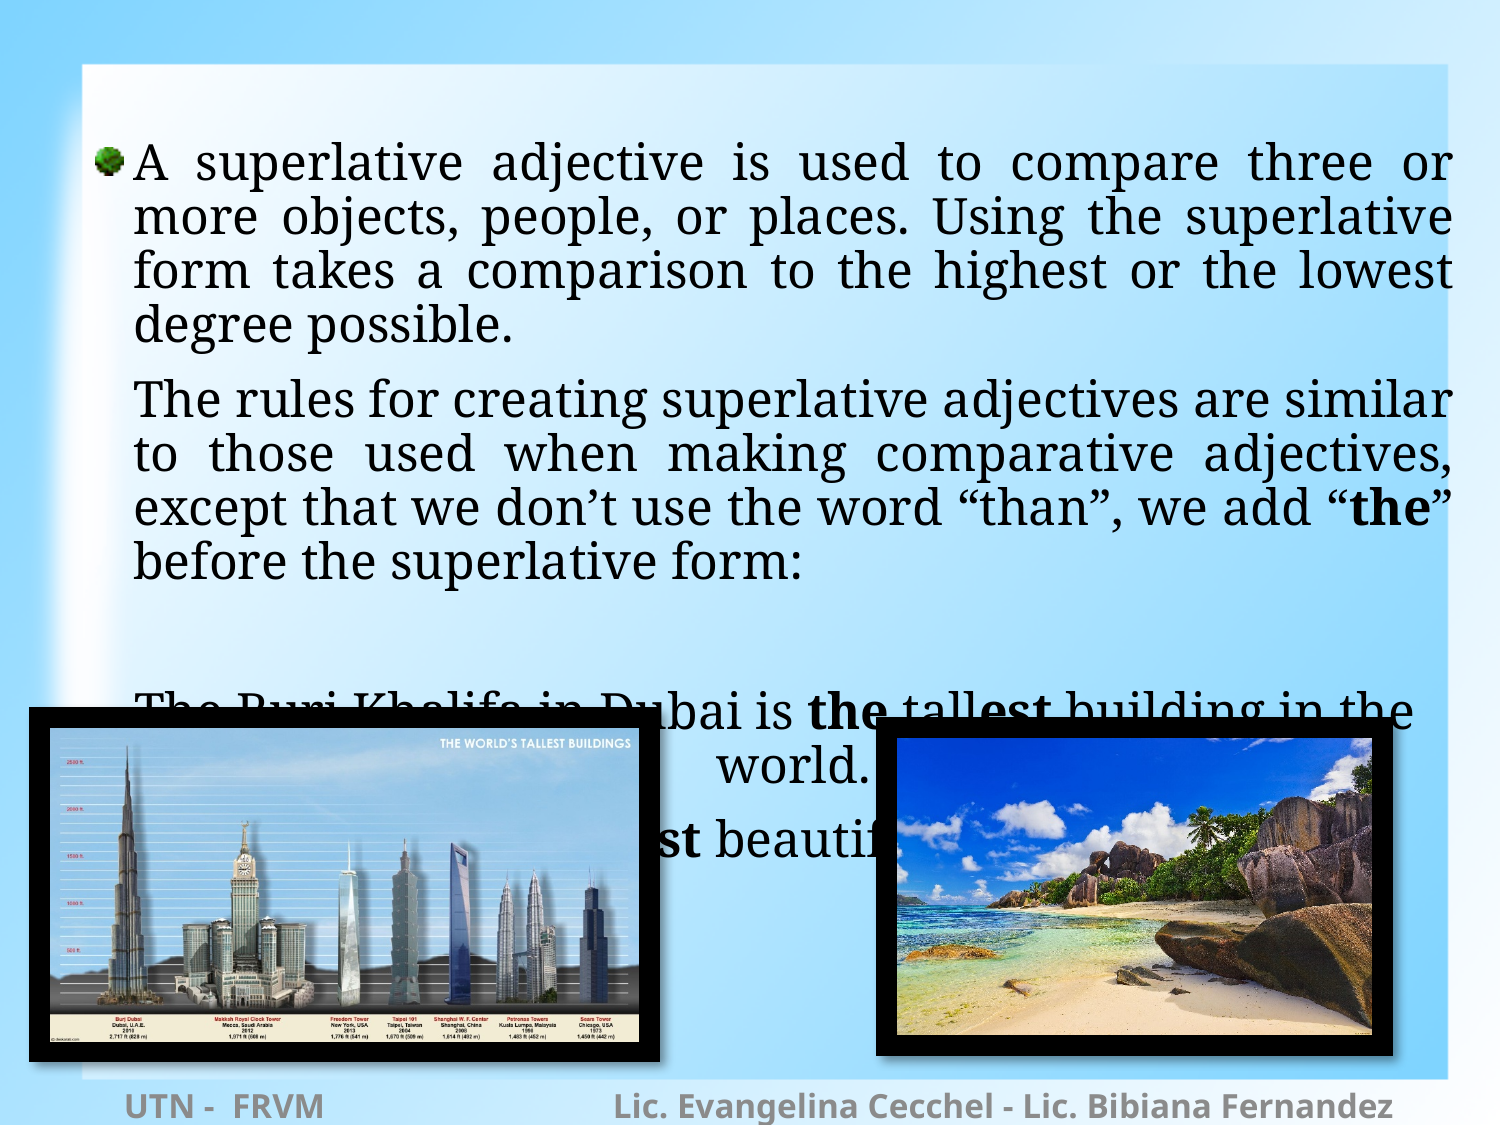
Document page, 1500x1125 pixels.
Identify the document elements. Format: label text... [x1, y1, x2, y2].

picture [49, 727, 640, 1042]
picture [896, 737, 1372, 1035]
footer UTN - FRVM Lic. Evangelina Cecchel - Lic. Bibiana Fernandez [36, 1066, 1484, 1125]
list A superlative adjective is used to compare three or more objects, people, or places. Using the superlative form takes a comparison to the highest or the lowest degree possible. The rules for creating superlative adjectives are similar to those used when making comparative adjectives, except that we don’t use the word “than”, we add “the” before the superlative form: The Burj Khalifa in Dubai is the tallest building in the world. This beach is the most beautiful place in the world. [80, 130, 1470, 977]
picture [95, 147, 124, 176]
